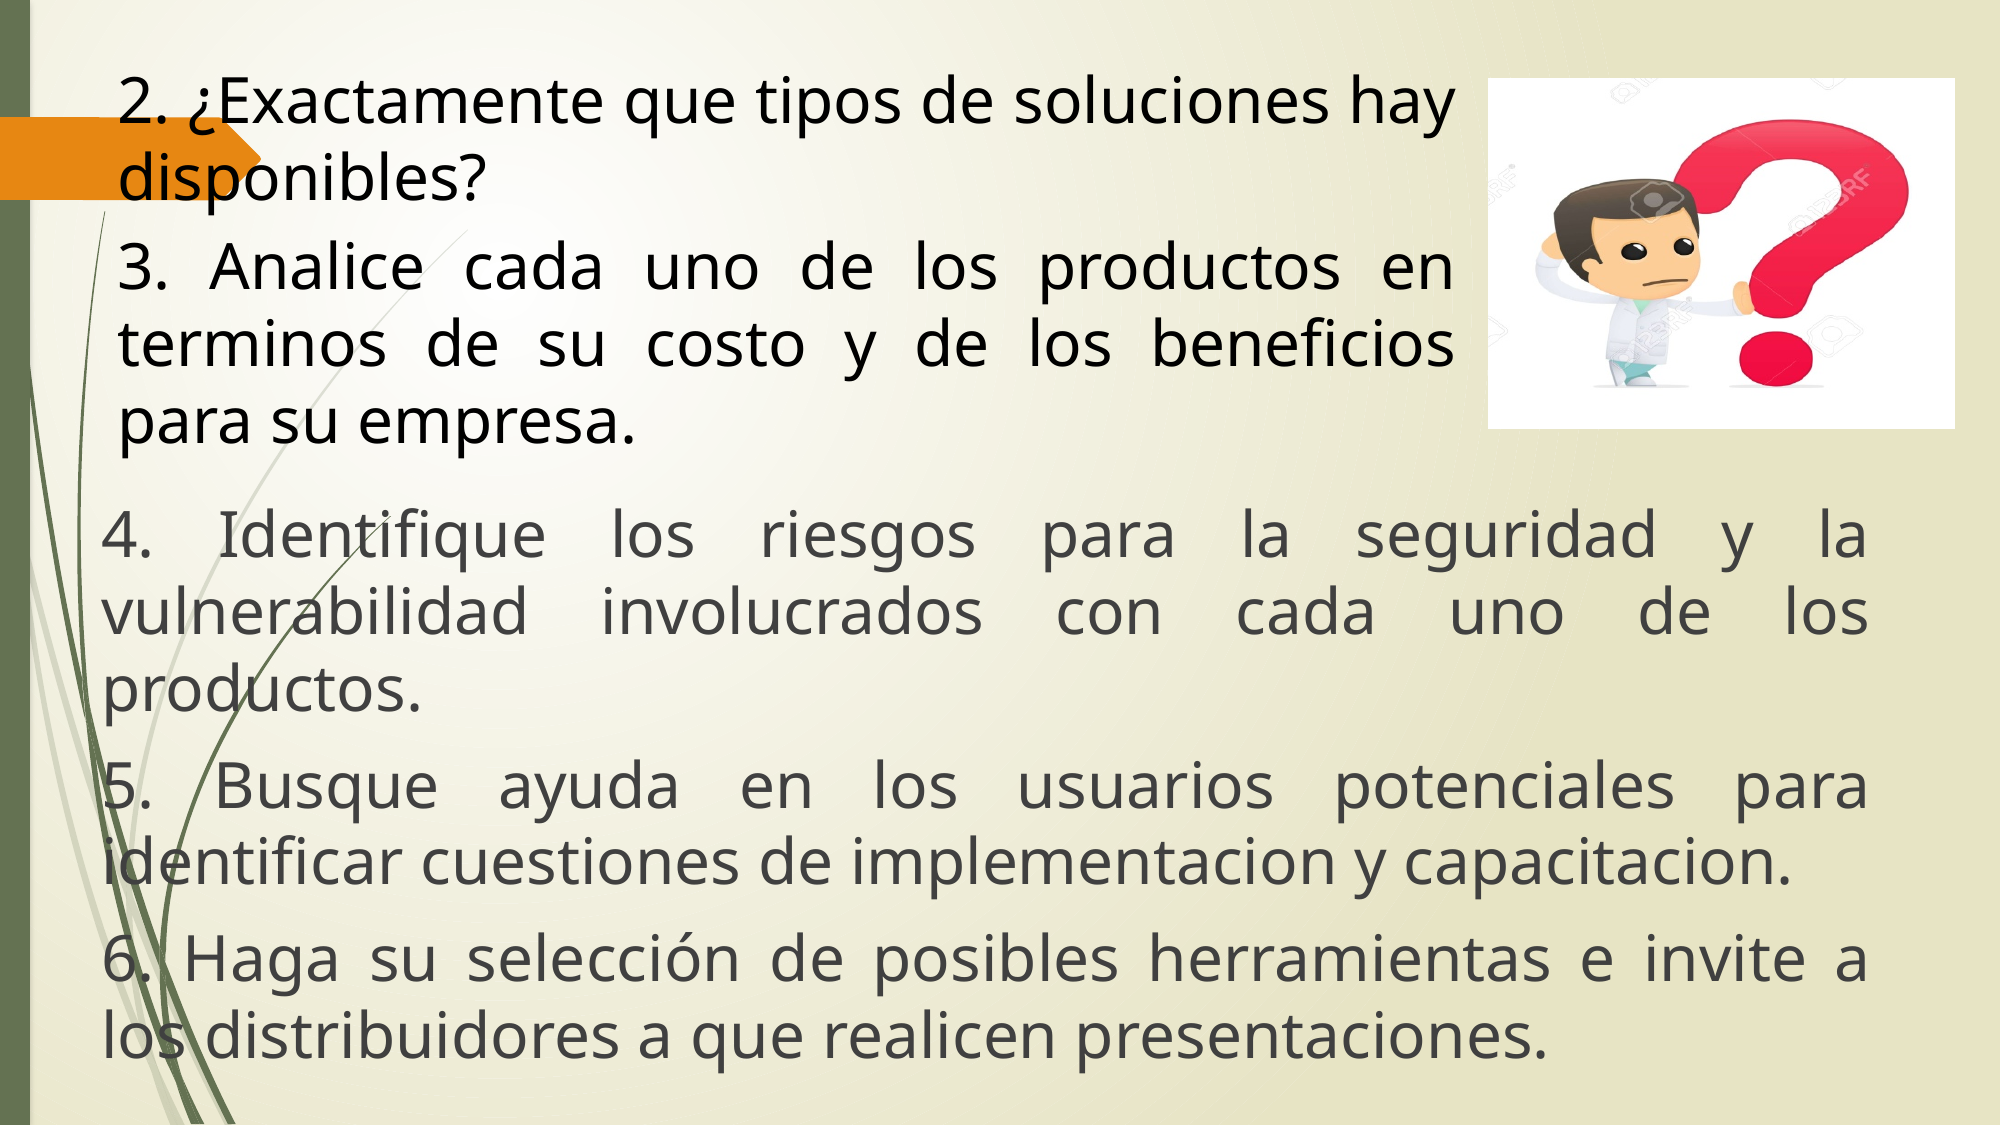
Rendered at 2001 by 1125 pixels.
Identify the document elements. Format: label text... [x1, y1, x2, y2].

list 4. Identifique los riesgos para la seguridad y la vulnerabilidad involucrados con cada uno de los productos. 5. Busque ayuda en los usuarios potenciales para identificar cuestiones de implementacion y capacitacion. 6. Haga su selección de posibles herramientas e invite a los distribuidores a que realicen presentaciones. [86, 486, 1887, 1083]
picture [1487, 77, 1956, 429]
text_box 2. ¿Exactamente que tipos de soluciones hay disponibles? 3. Analice cada uno de los productos en terminos de su costo y de los beneficios para su empresa. [102, 51, 1473, 468]
